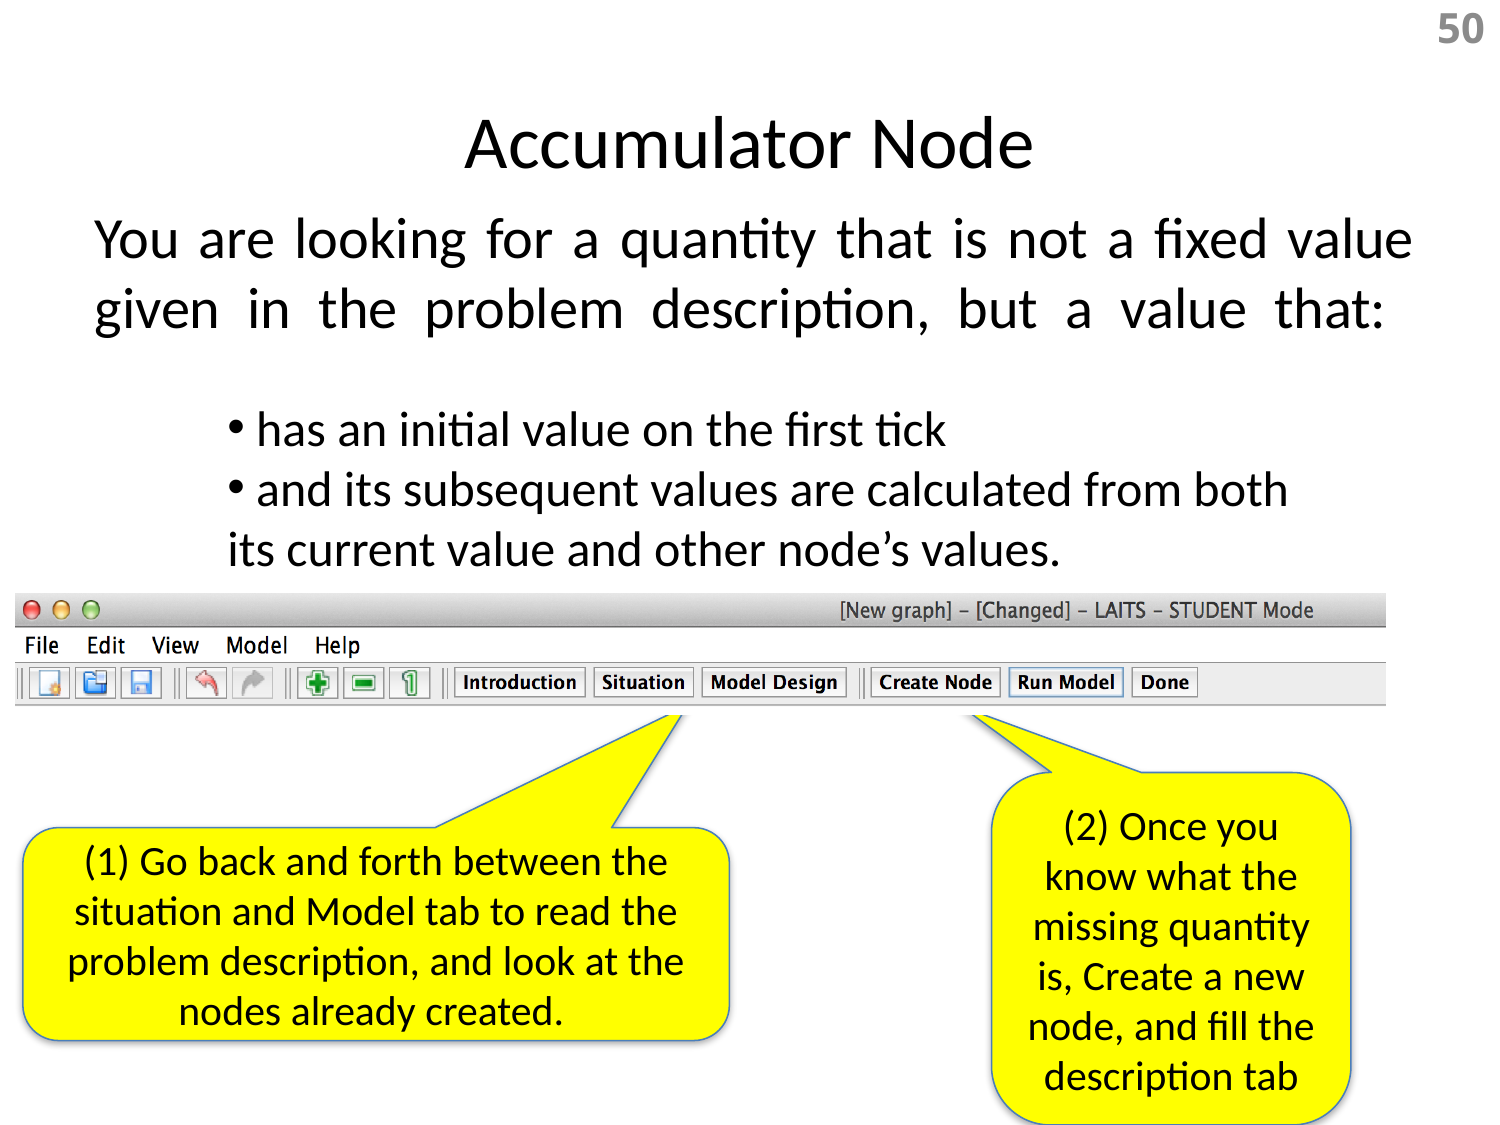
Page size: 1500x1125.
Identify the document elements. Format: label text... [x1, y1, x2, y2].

text_box (1) Go back and forth between the situation and Model tab to read the problem description, and look at the nodes already created. [22, 723, 731, 1042]
title You are looking for a quantity that is not a fixed value given in the problem description, but a value that: [79, 224, 1430, 456]
text_box Accumulator Node [74, 45, 1425, 233]
picture [15, 592, 1386, 715]
text_box has an initial value on the first tick and its subsequent values are calculated from both its current value and other node’s values. [212, 388, 1306, 591]
slide_number 50 [1149, 0, 1500, 60]
text_box (2) Once you know what the missing quantity is, Create a new node, and fill the description tab [982, 723, 1352, 1125]
